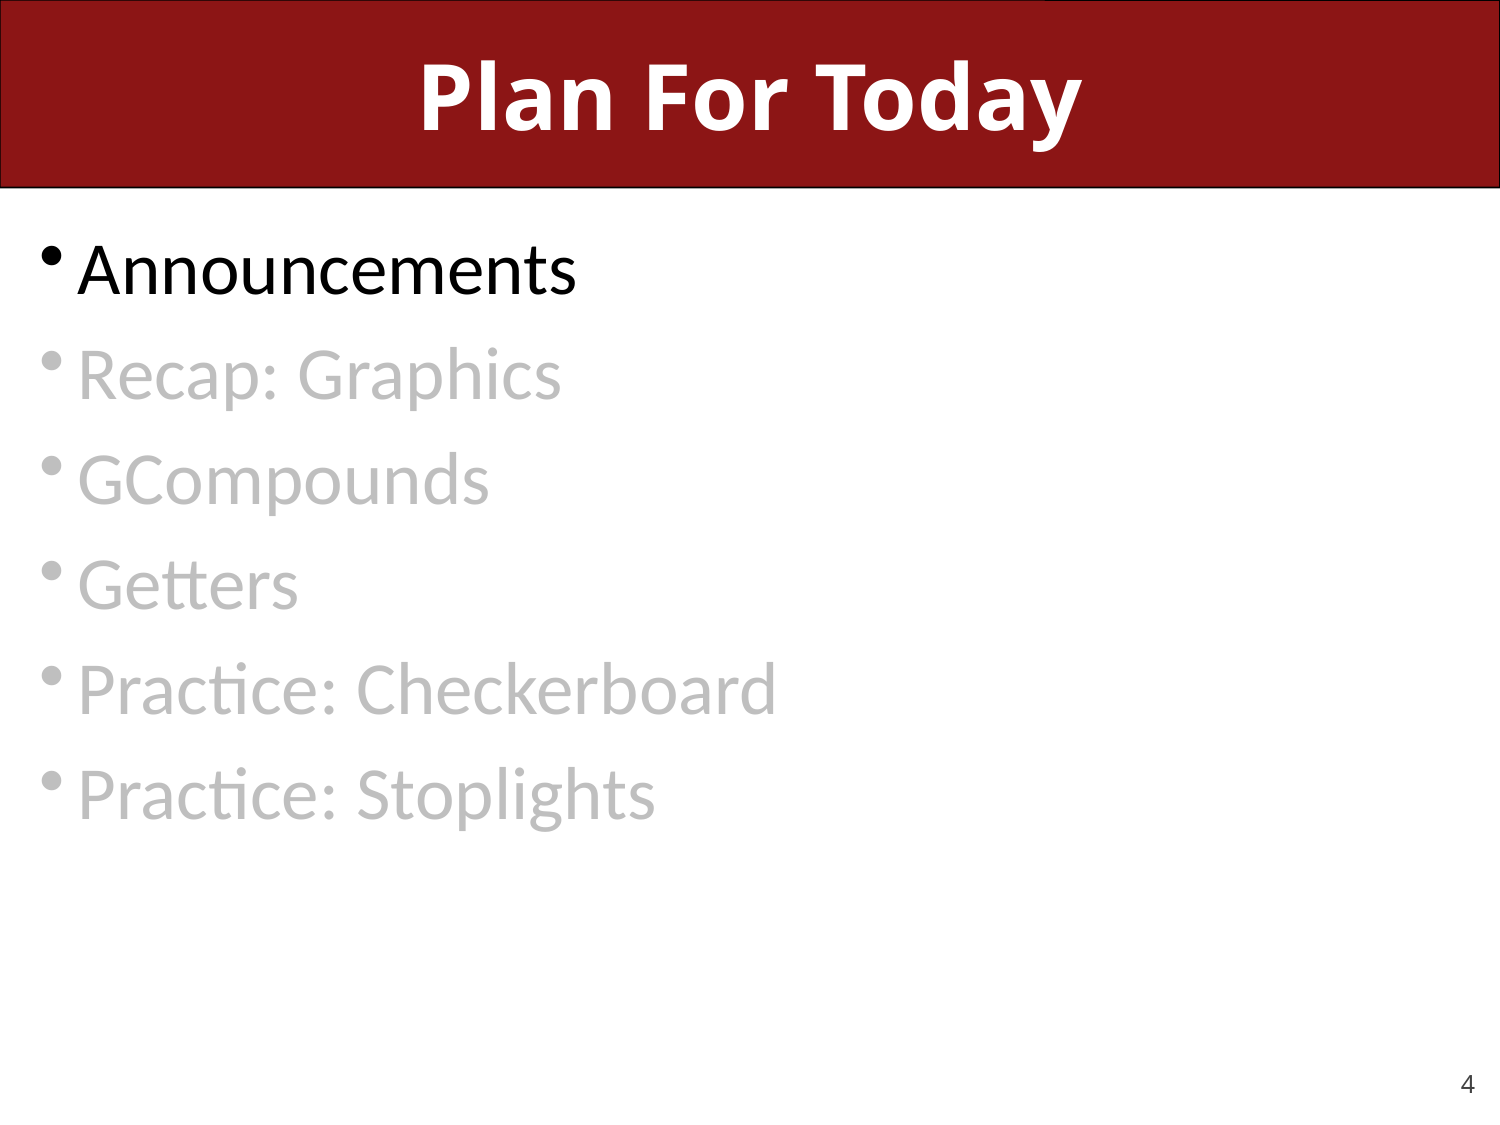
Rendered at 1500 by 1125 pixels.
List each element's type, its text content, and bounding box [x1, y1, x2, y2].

list Announcements Recap: Graphics GCompounds Getters Practice: Checkerboard Practice: Stoplights [24, 212, 1475, 1063]
title Plan For Today [75, 0, 1425, 188]
